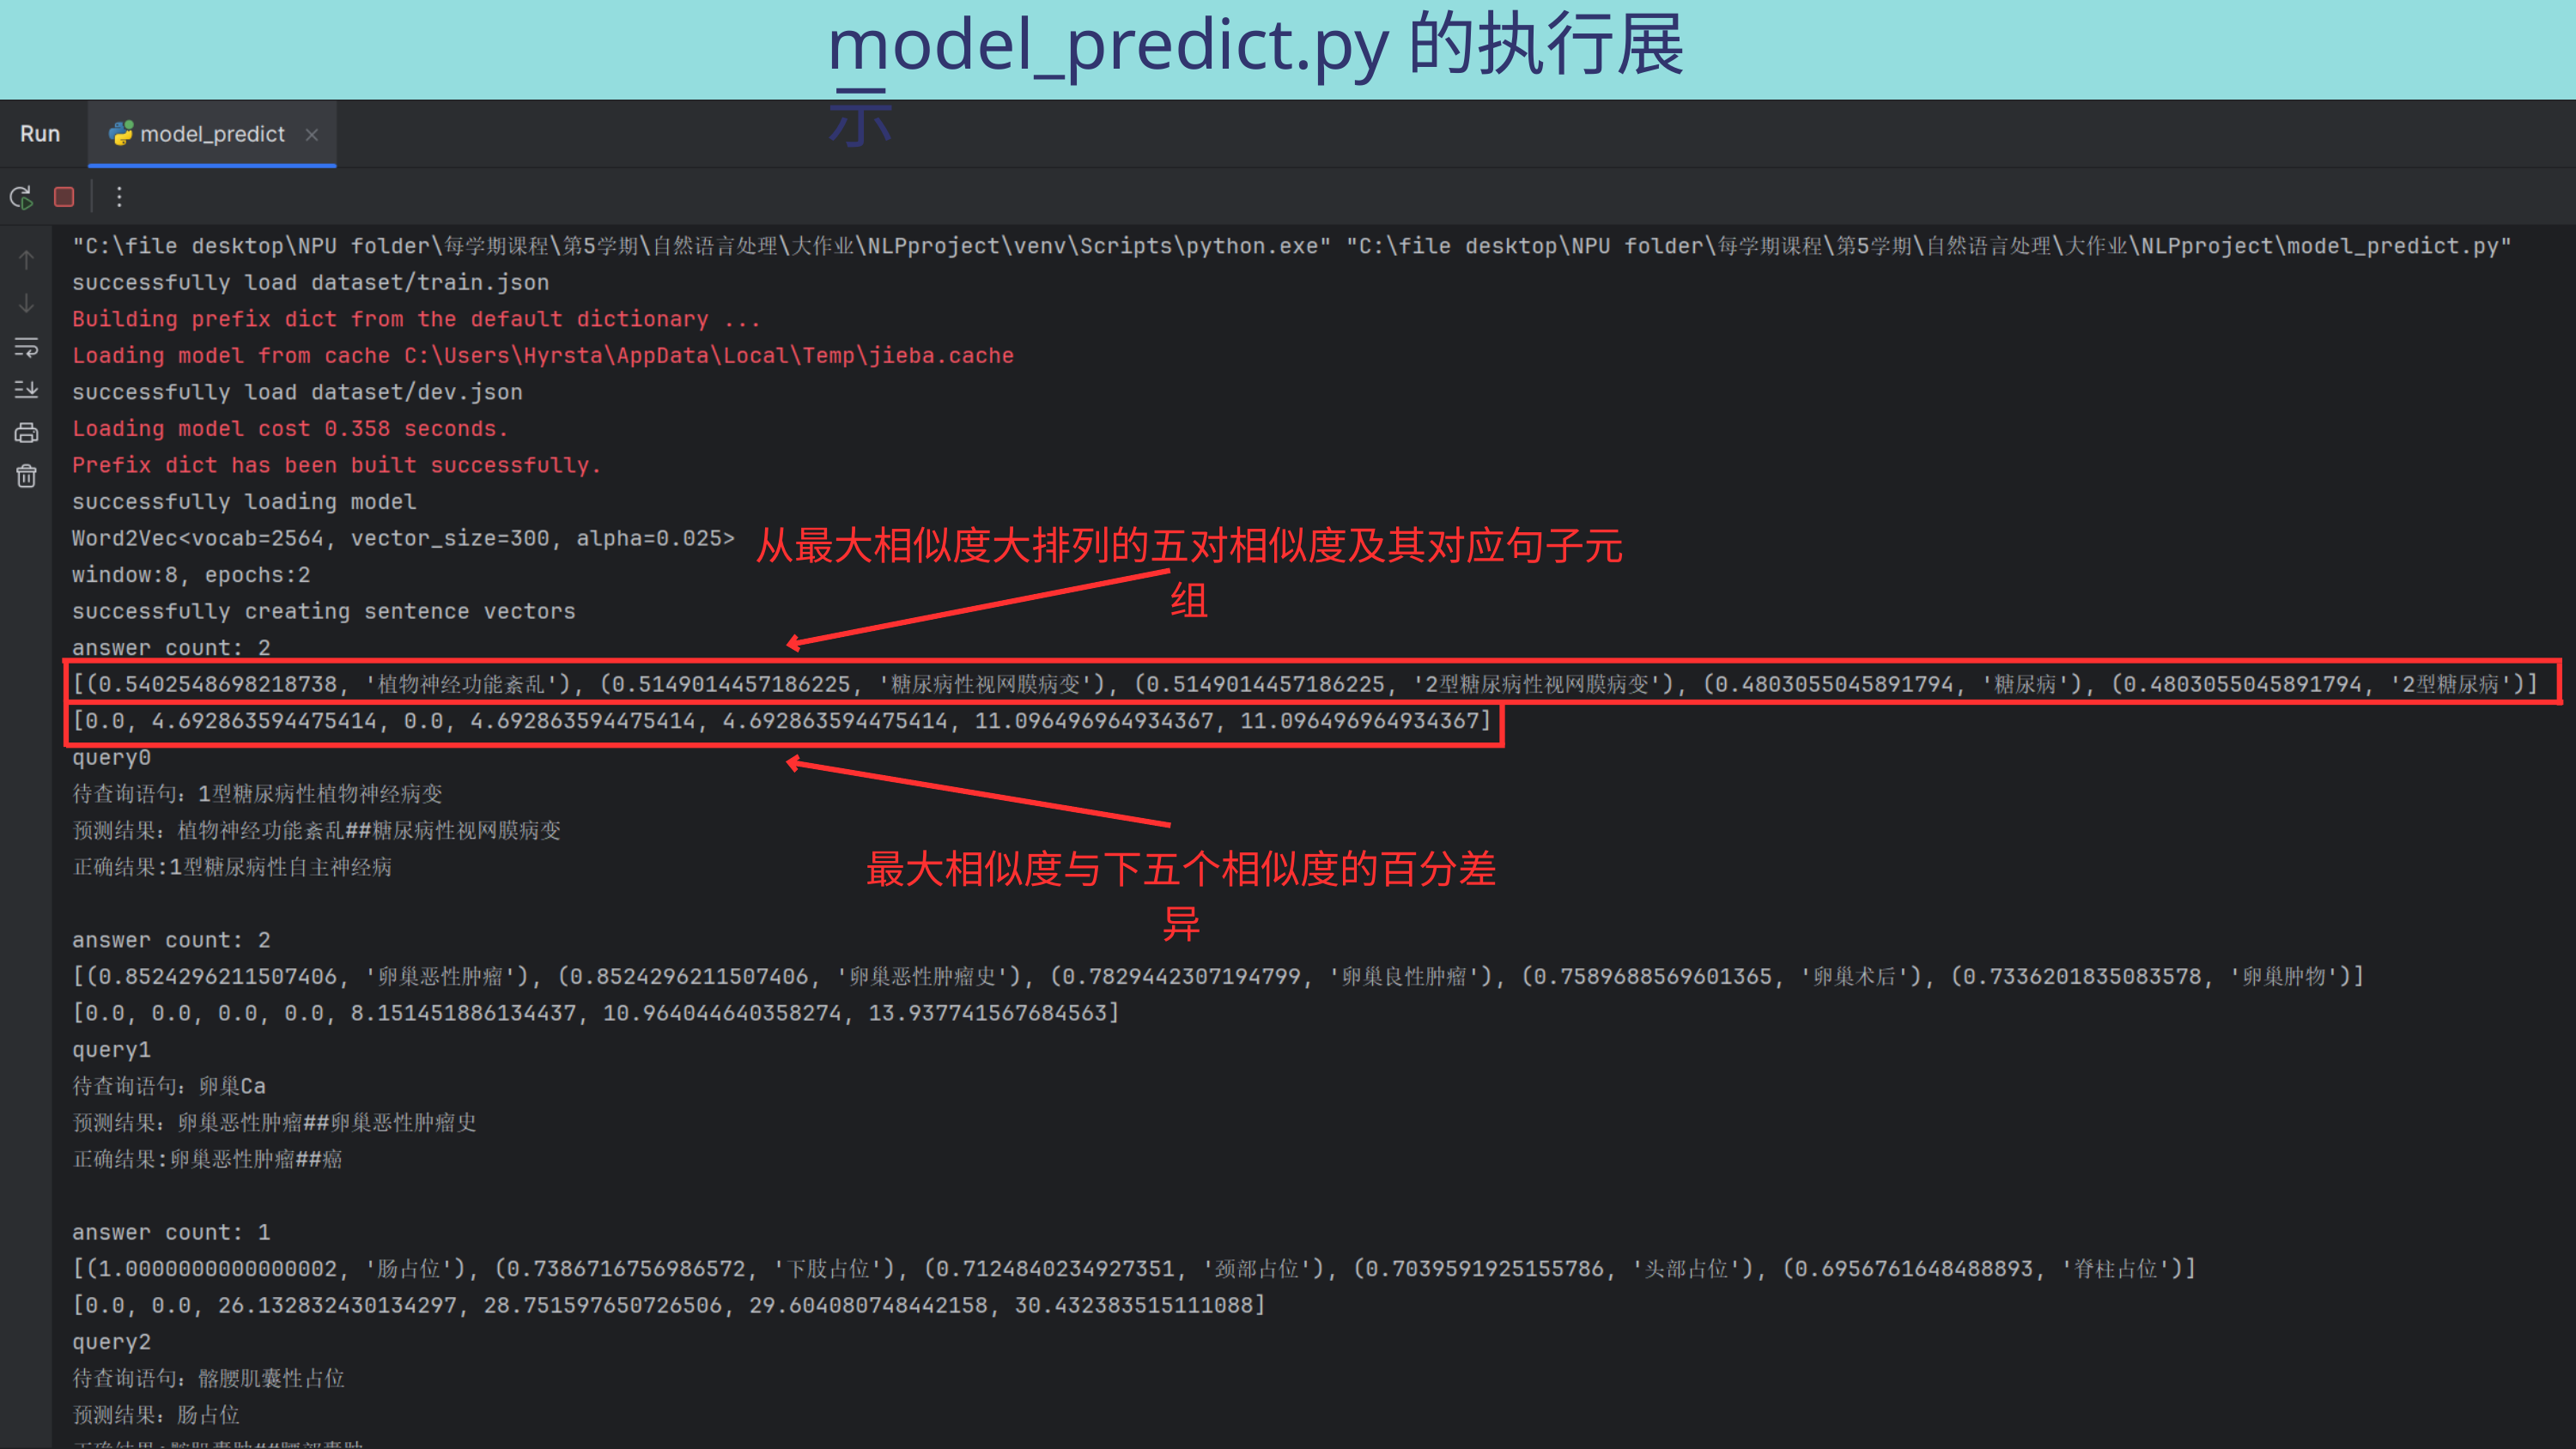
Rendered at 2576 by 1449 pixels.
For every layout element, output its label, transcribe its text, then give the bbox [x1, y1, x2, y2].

text_box [0, 100, 2576, 1449]
text_box model_predict.py的执行展示 [826, 9, 1750, 156]
text_box 最大相似度与下五个相似度的百分差异 [847, 835, 1517, 1002]
text_box 从最大相似度大排列的五对相似度及其对应句子元组 [736, 512, 1643, 678]
text_box [786, 756, 1171, 826]
